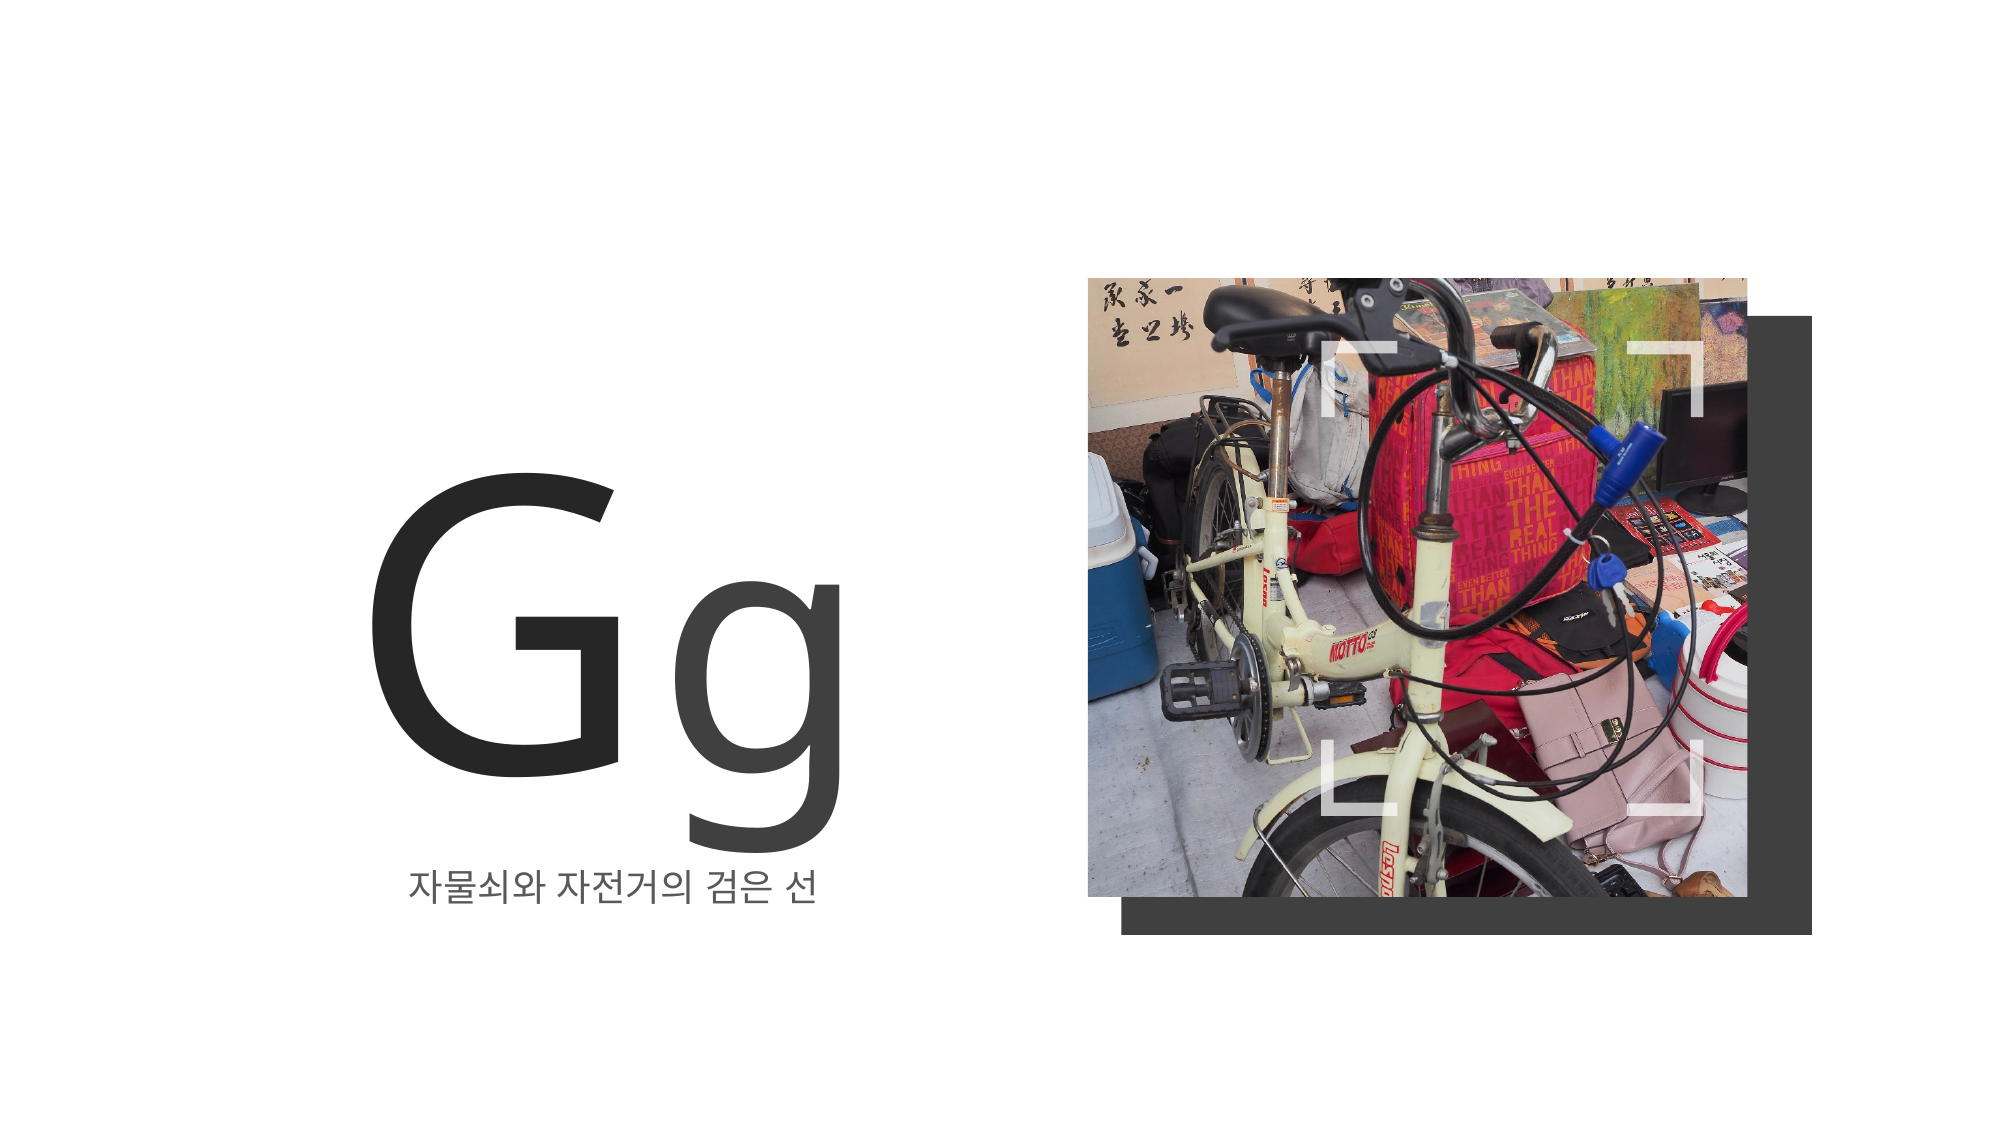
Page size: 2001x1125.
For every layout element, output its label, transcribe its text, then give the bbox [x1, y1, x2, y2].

text_box 자물쇠와 자전거의 검은 선 [393, 870, 843, 917]
text_box [1120, 315, 1813, 936]
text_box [328, 351, 896, 870]
picture [1087, 278, 1748, 897]
